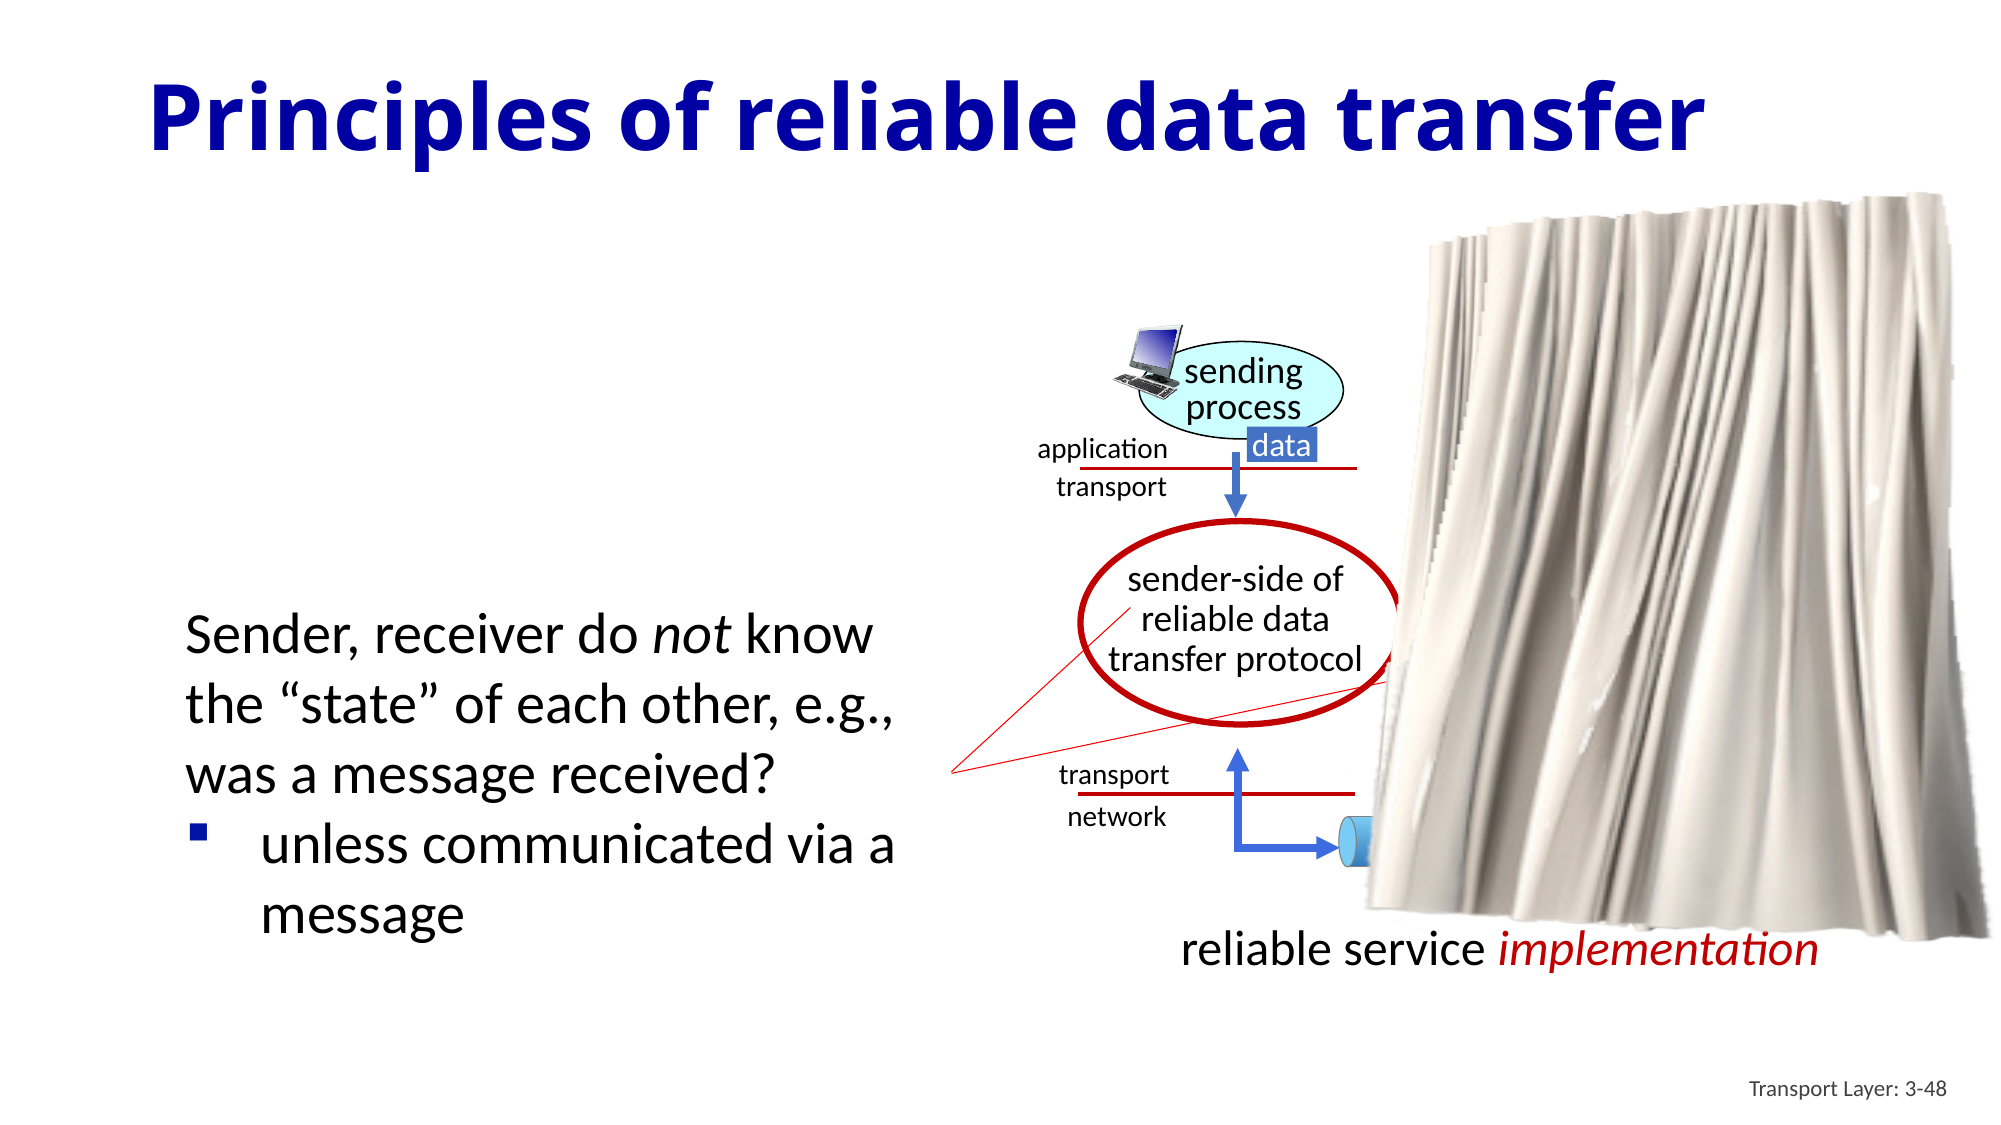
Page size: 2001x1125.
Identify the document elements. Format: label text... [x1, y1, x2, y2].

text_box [1021, 943, 1940, 984]
picture [1348, 191, 2000, 943]
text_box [170, 587, 1643, 957]
slide_number Transport Layer: 3-48 [1512, 1056, 1963, 1117]
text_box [1021, 311, 1348, 587]
title Principles of reliable data transfer [131, 47, 1952, 195]
